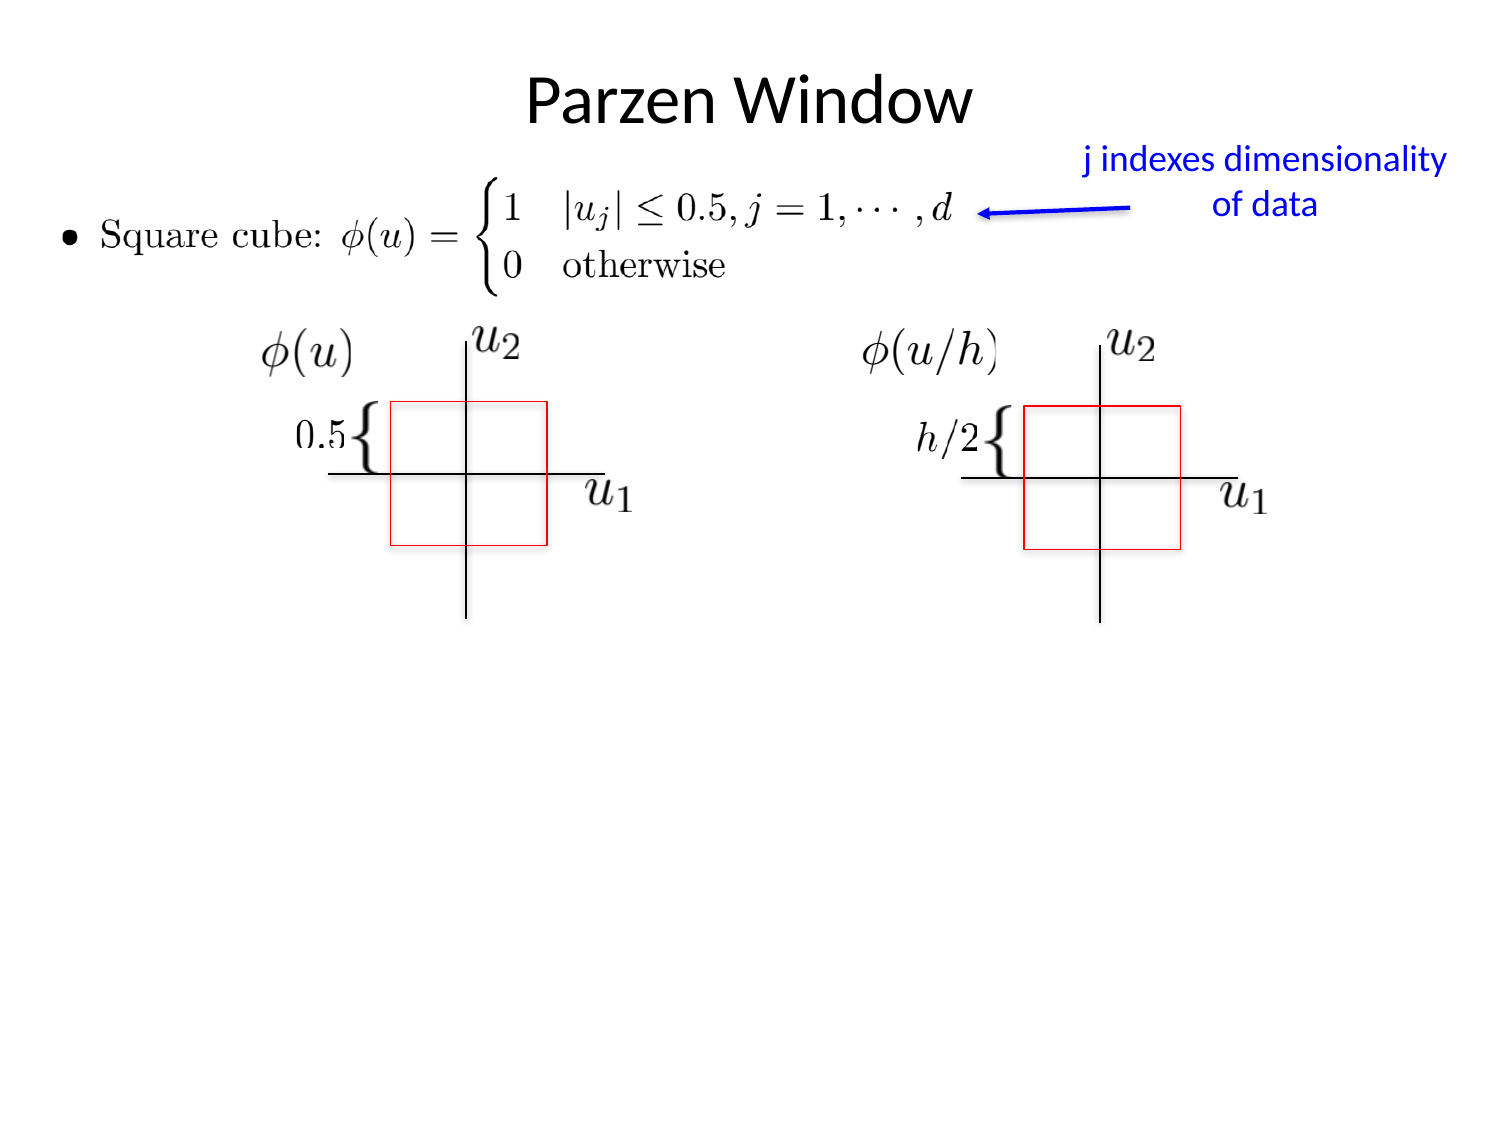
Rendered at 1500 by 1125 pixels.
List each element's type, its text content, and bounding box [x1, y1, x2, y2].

picture [62, 177, 1268, 619]
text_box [961, 344, 1239, 623]
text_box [976, 207, 1131, 215]
picture [983, 405, 1012, 477]
picture [350, 400, 379, 473]
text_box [327, 340, 605, 619]
text_box j indexes dimensionality of data [1053, 126, 1478, 232]
title Parzen Window [75, 1, 1425, 175]
